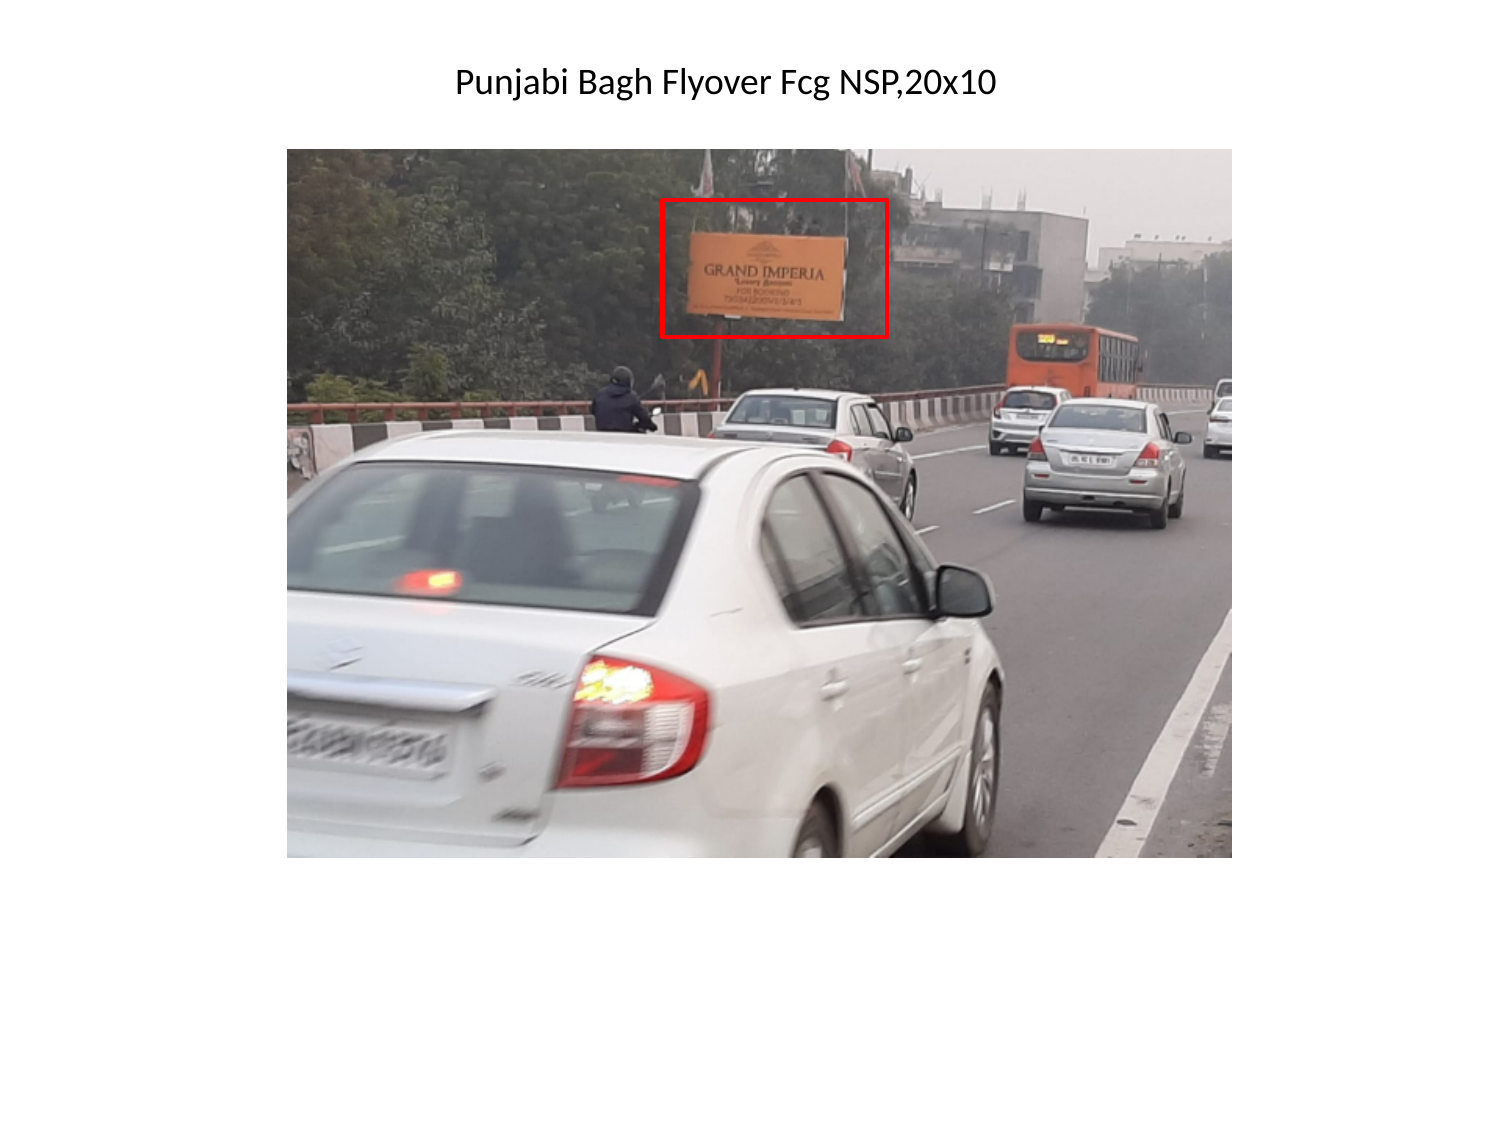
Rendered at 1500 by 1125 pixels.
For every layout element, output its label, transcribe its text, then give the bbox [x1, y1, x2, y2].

picture [287, 149, 1232, 858]
text_box Punjabi Bagh Flyover Fcg NSP,20x10 [440, 49, 1013, 110]
